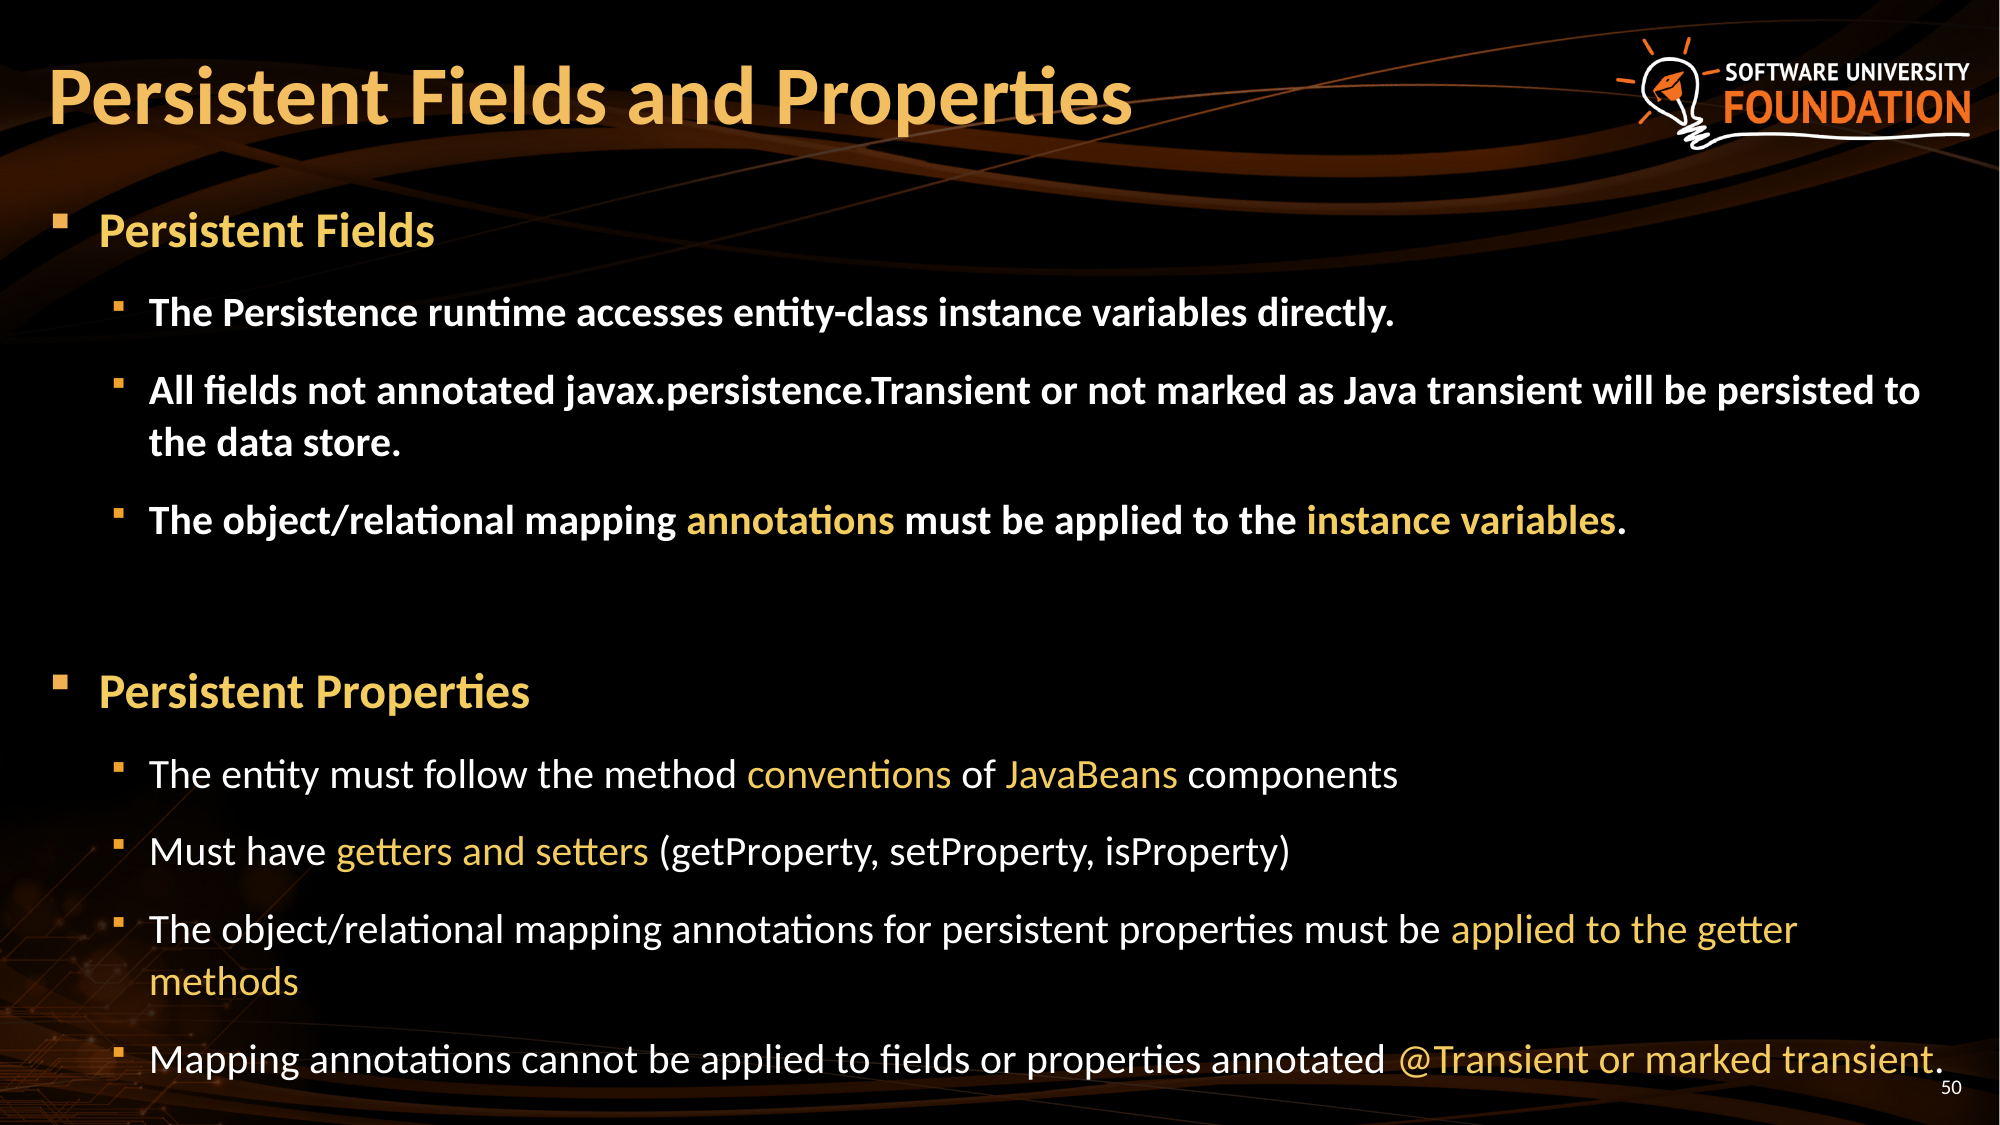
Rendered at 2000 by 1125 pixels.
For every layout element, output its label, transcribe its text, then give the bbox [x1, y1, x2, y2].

list Persistent Fields The Persistence runtime accesses entity-class instance variables directly. All fields not annotated javax.persistence.Transient or not marked as Java transient will be persisted to the data store. The object/relational mapping annotations must be applied to the instance variables. Persistent Properties The entity must follow the method conventions of JavaBeans components Must have getters and setters (getProperty, setProperty, isProperty) The object/relational mapping annotations for persistent properties must be applied to the getter methods Mapping annotations cannot be applied to fields or properties annotated @Transient or marked transient. [31, 188, 1968, 1103]
title Persistent Fields and Properties [30, 6, 1602, 189]
picture [0, 0, 2000, 1125]
